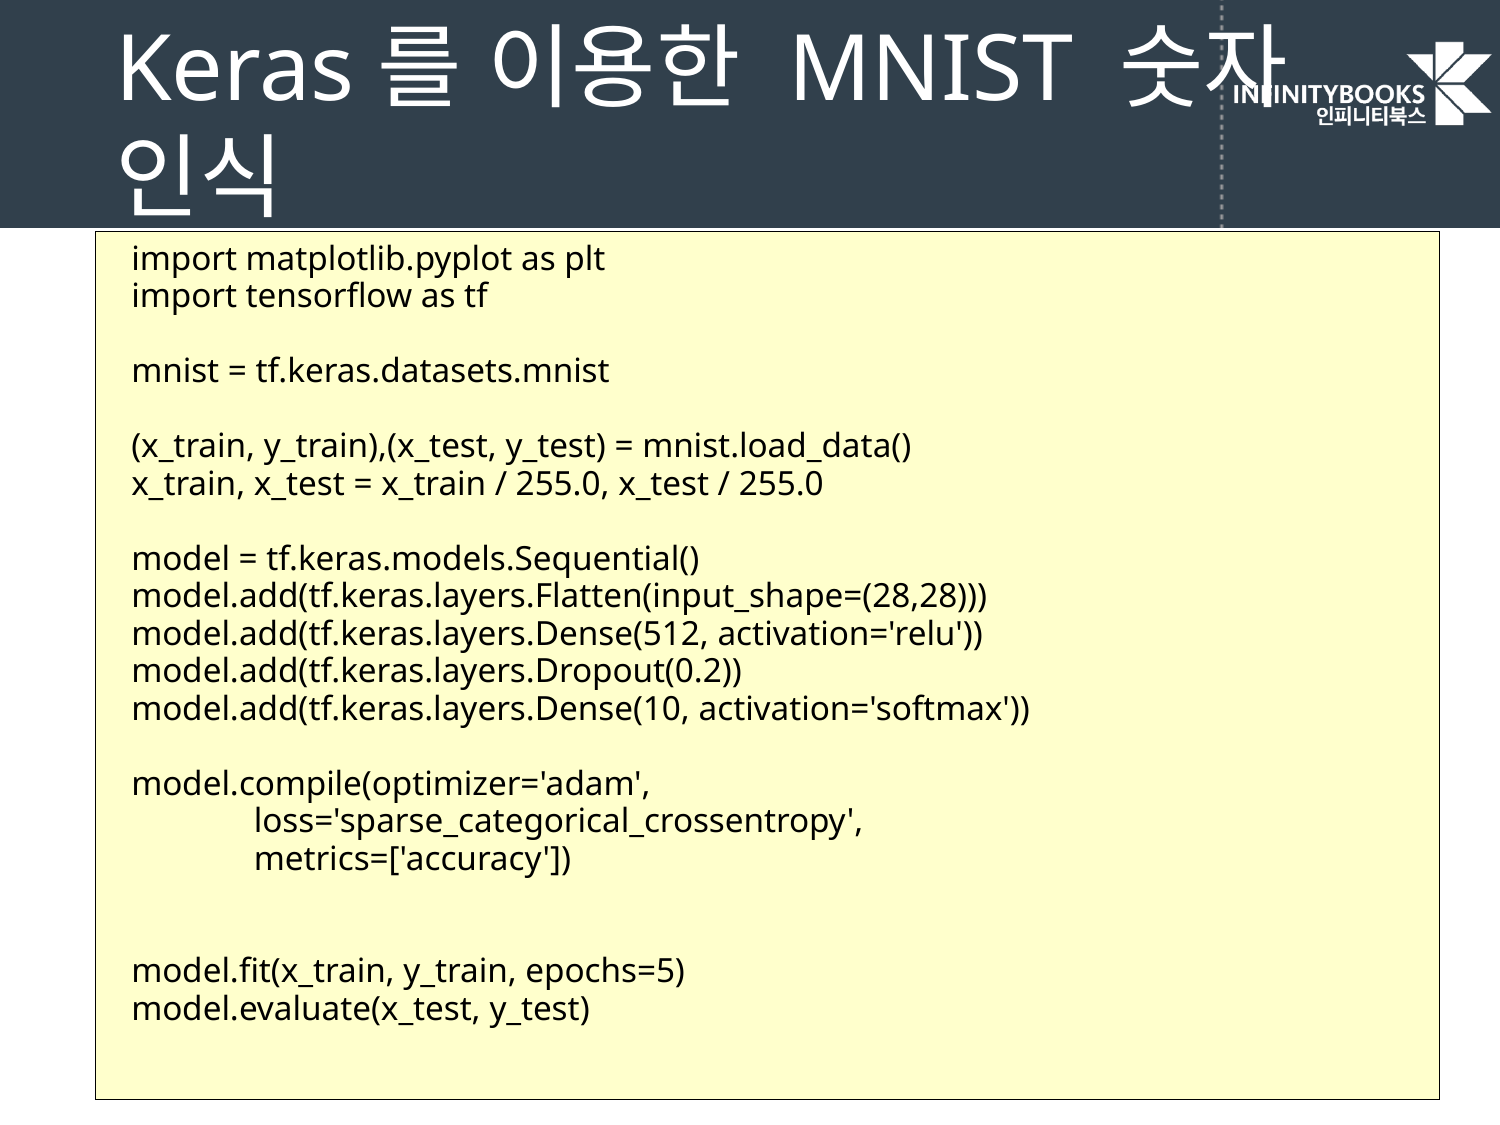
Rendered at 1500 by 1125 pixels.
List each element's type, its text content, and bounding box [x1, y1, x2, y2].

title Keras를 이용한 MNIST 숫자 인식 [100, 37, 1438, 200]
text_box import matplotlib.pyplot as plt import tensorflow as tf mnist = tf.keras.datasets.mnist (x_train, y_train),(x_test, y_test) = mnist.load_data() x_train, x_test = x_train / 255.0, x_test / 255.0 model = tf.keras.models.Sequential() model.add(tf.keras.layers.Flatten(input_shape=(28,28))) model.add(tf.keras.layers.Dense(512, activation='relu')) model.add(tf.keras.layers.Dropout(0.2)) model.add(tf.keras.layers.Dense(10, activation='softmax')) model.compile(optimizer='adam', loss='sparse_categorical_crossentropy', metrics=['accuracy']) model.fit(x_train, y_train, epochs=5) model.evaluate(x_test, y_test) [95, 231, 1440, 1100]
picture [0, 0, 1500, 228]
